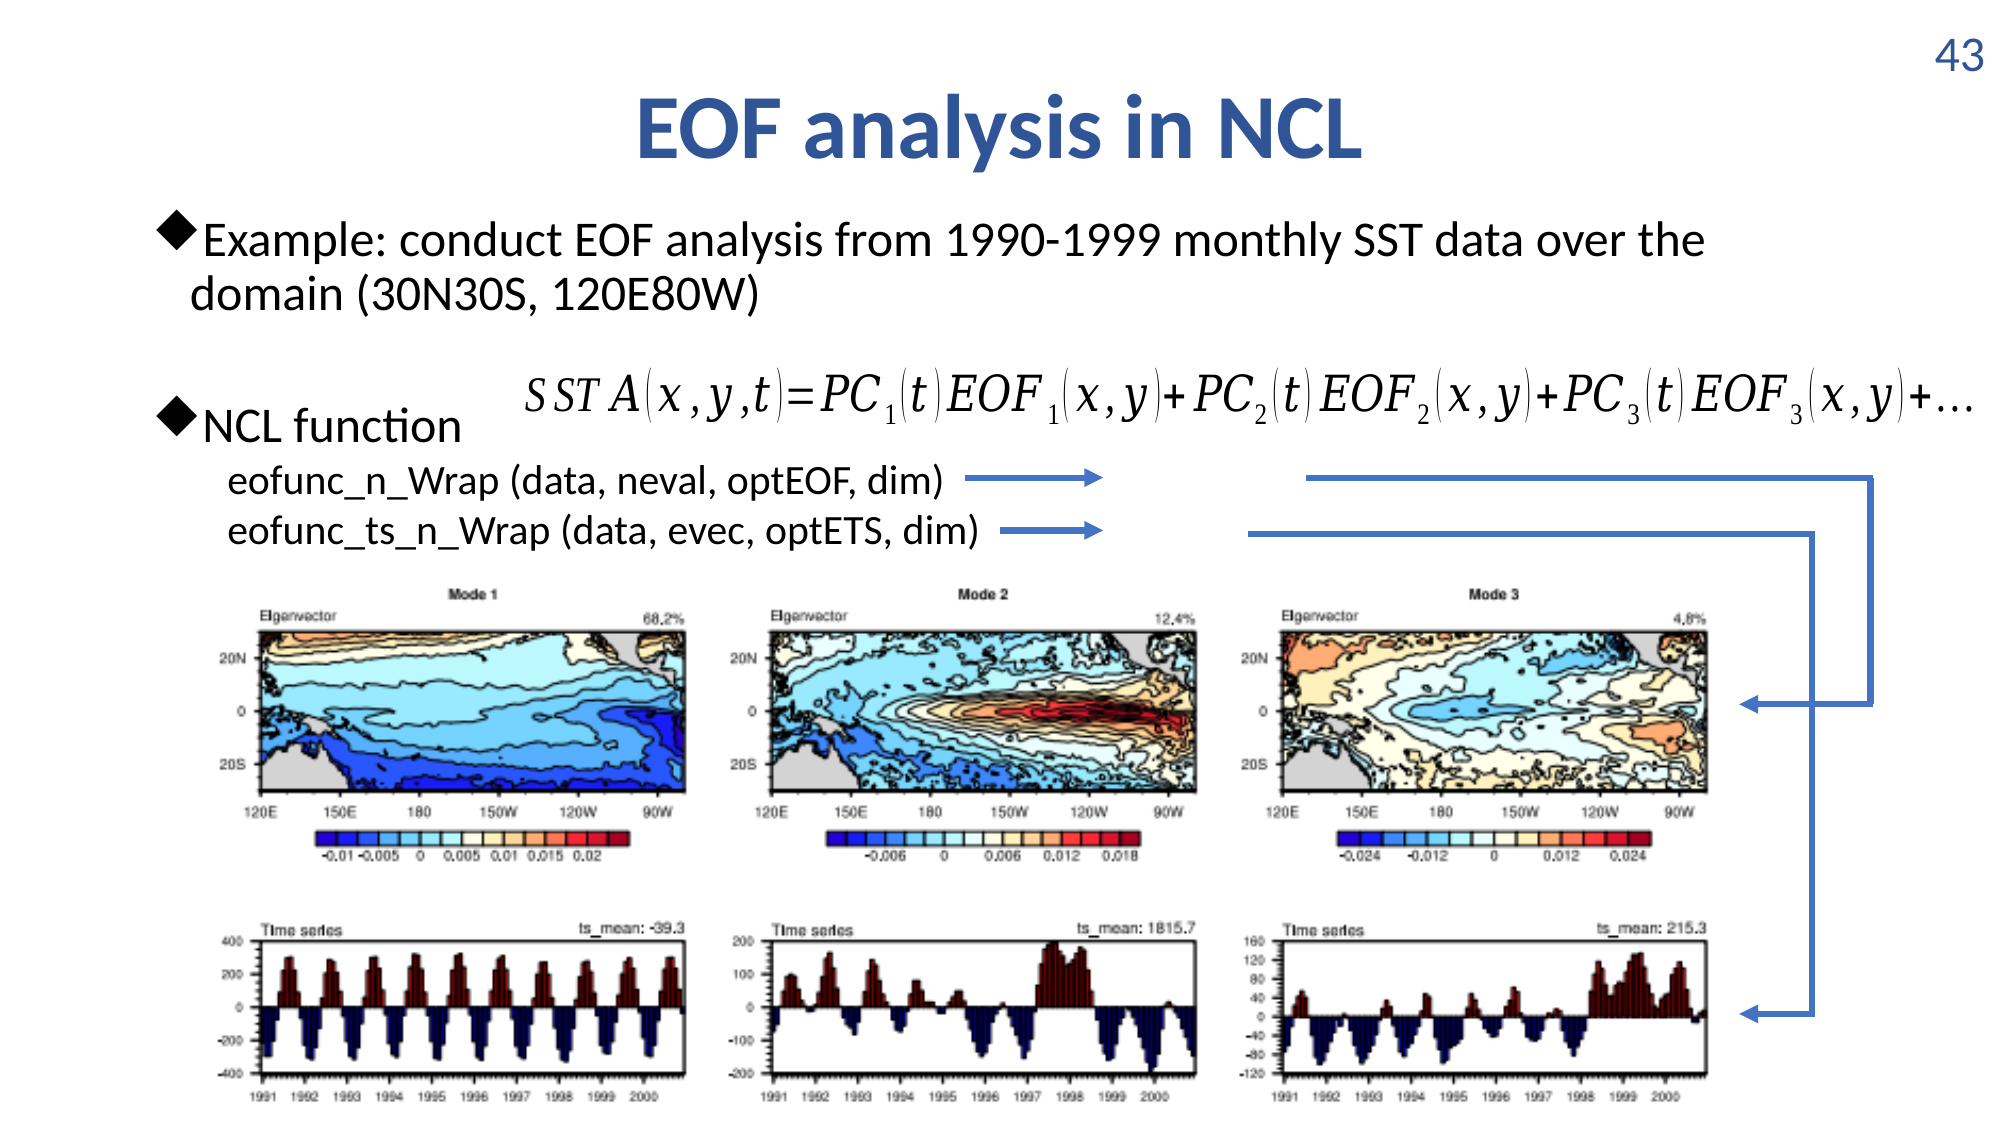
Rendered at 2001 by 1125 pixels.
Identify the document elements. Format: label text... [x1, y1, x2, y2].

slide_number 43 [1906, 0, 2000, 104]
text_box NCL function eofunc_n_Wrap (data, neval, optEOF, dim) eofunc_ts_n_Wrap (data, evec, optETS, dim) [137, 385, 1146, 561]
text_box EOF analysis in NCL [274, 58, 1726, 199]
picture [209, 582, 1720, 1111]
